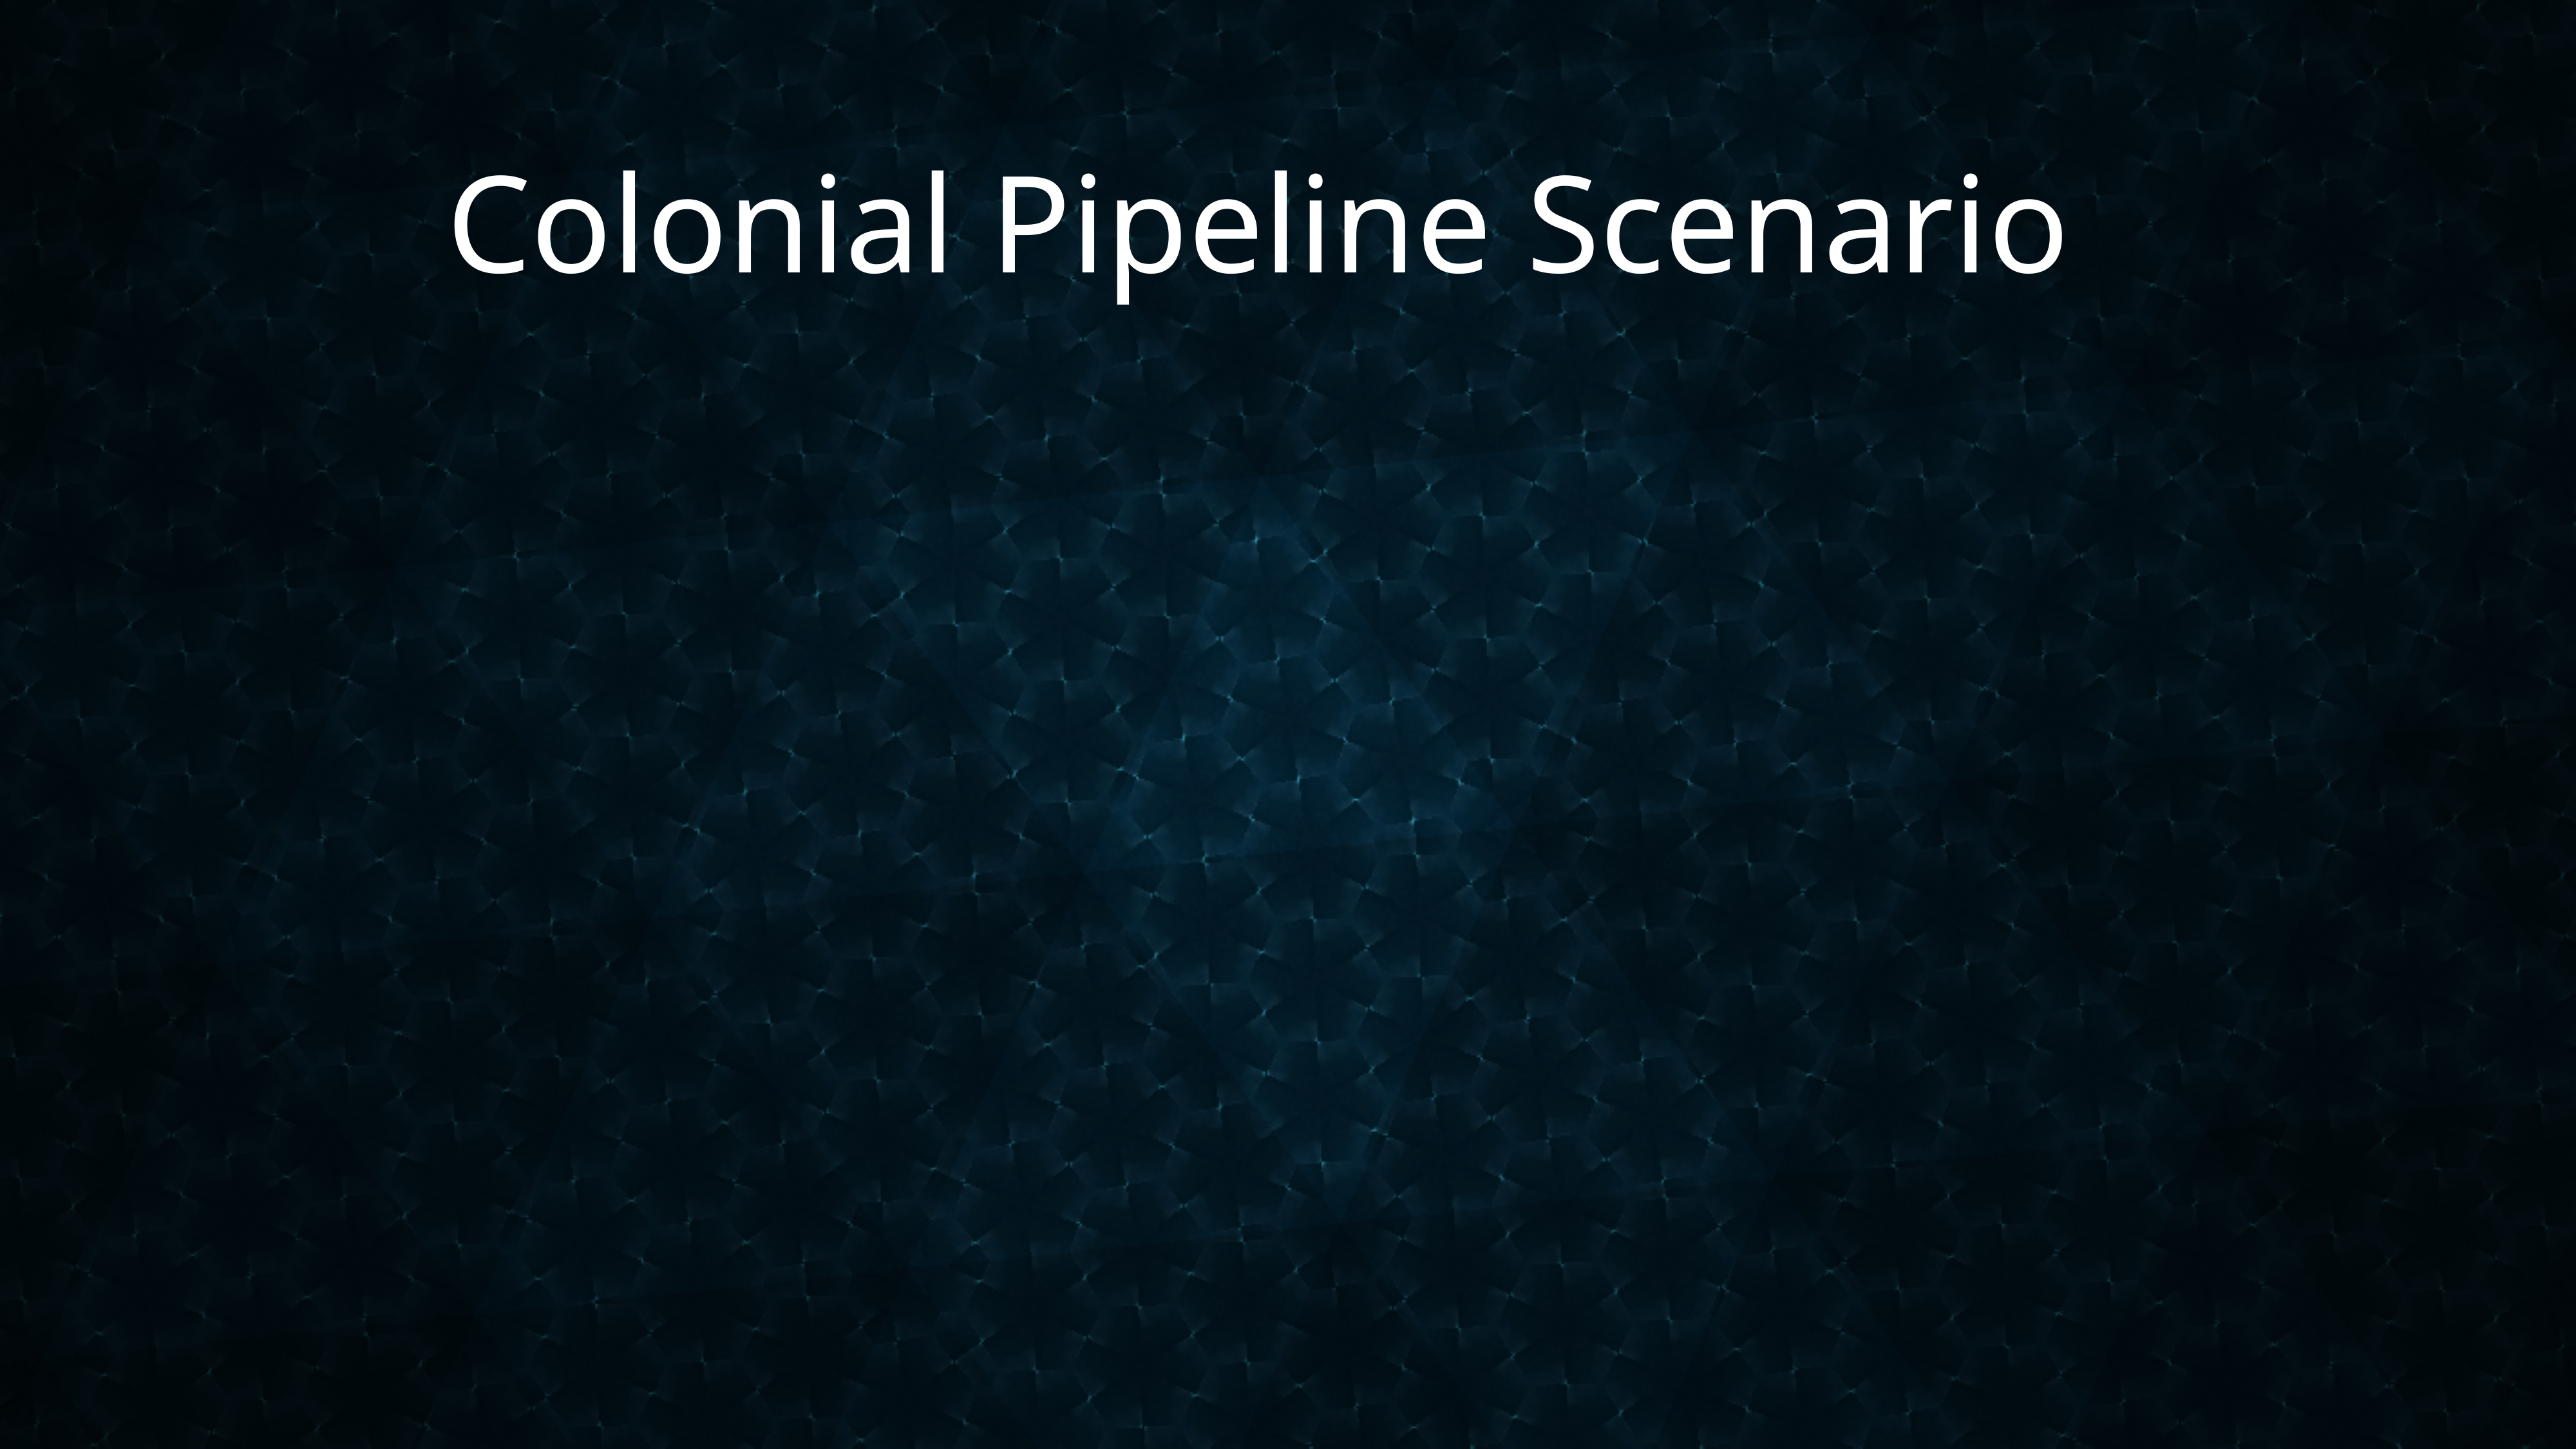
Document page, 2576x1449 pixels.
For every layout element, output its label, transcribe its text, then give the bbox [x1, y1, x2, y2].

title Colonial Pipeline Scenario [439, 37, 2137, 401]
picture [0, 0, 2576, 1449]
